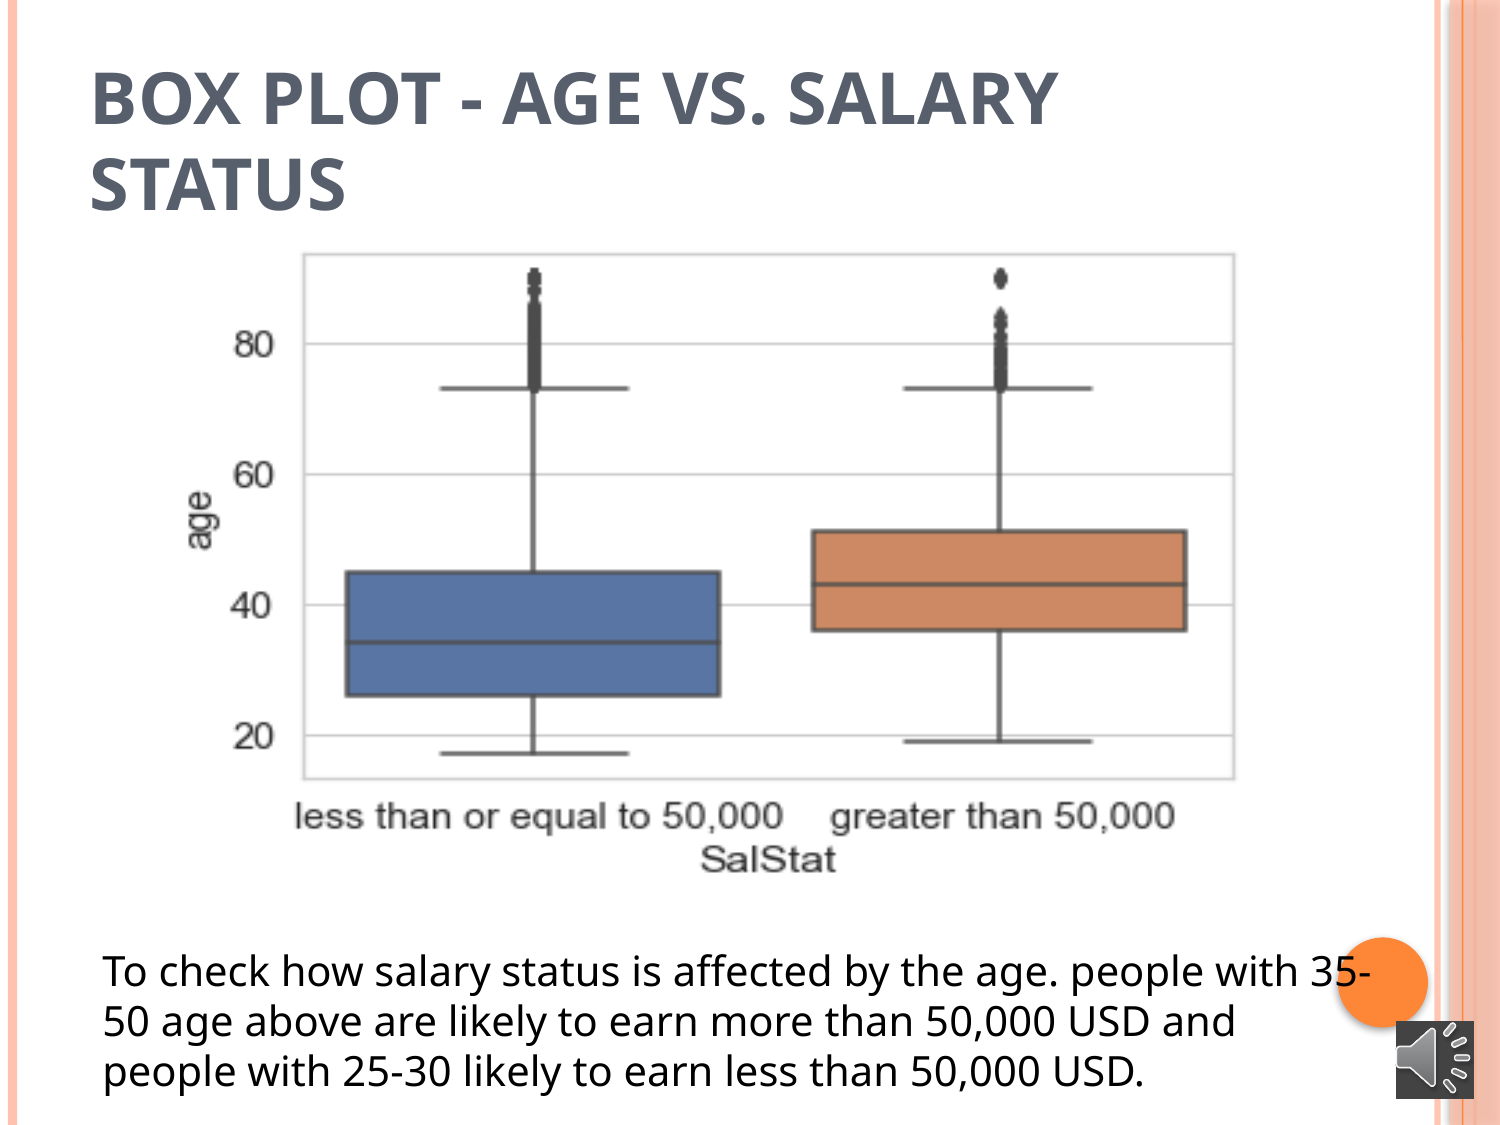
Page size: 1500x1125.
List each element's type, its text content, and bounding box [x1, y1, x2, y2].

picture [1394, 1019, 1476, 1101]
title Box Plot - Age vs. salary status [75, 45, 1300, 233]
picture [161, 236, 1251, 898]
text_box To check how salary status is affected by the age. people with 35-50 age above are likely to earn more than 50,000 USD and people with 25-30 likely to earn less than 50,000 USD. [87, 937, 1388, 1103]
